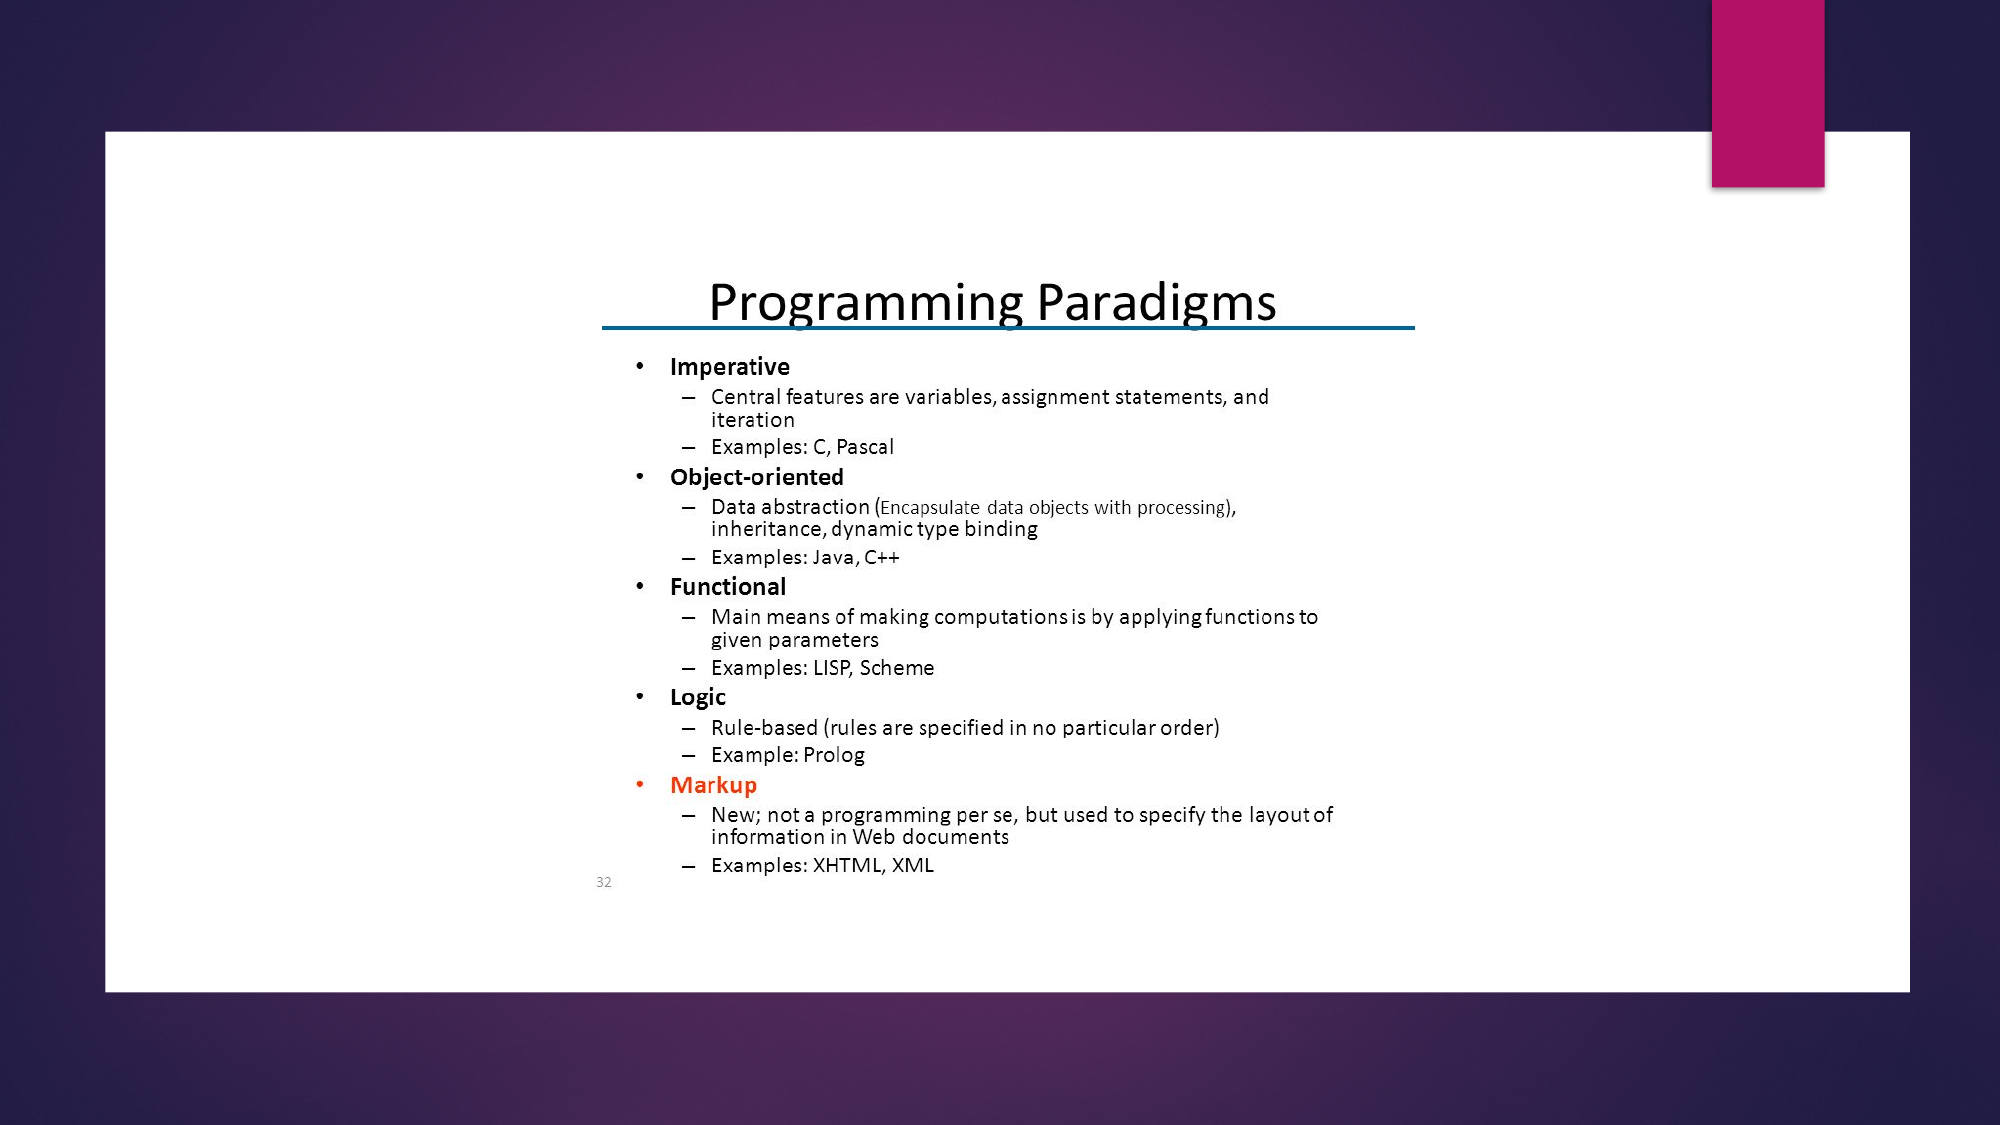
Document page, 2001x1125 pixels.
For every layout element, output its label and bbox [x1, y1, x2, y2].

text_box [104, 130, 1911, 994]
text_box [0, 0, 2000, 1125]
list [539, 210, 1477, 914]
text_box [1711, 0, 1825, 188]
